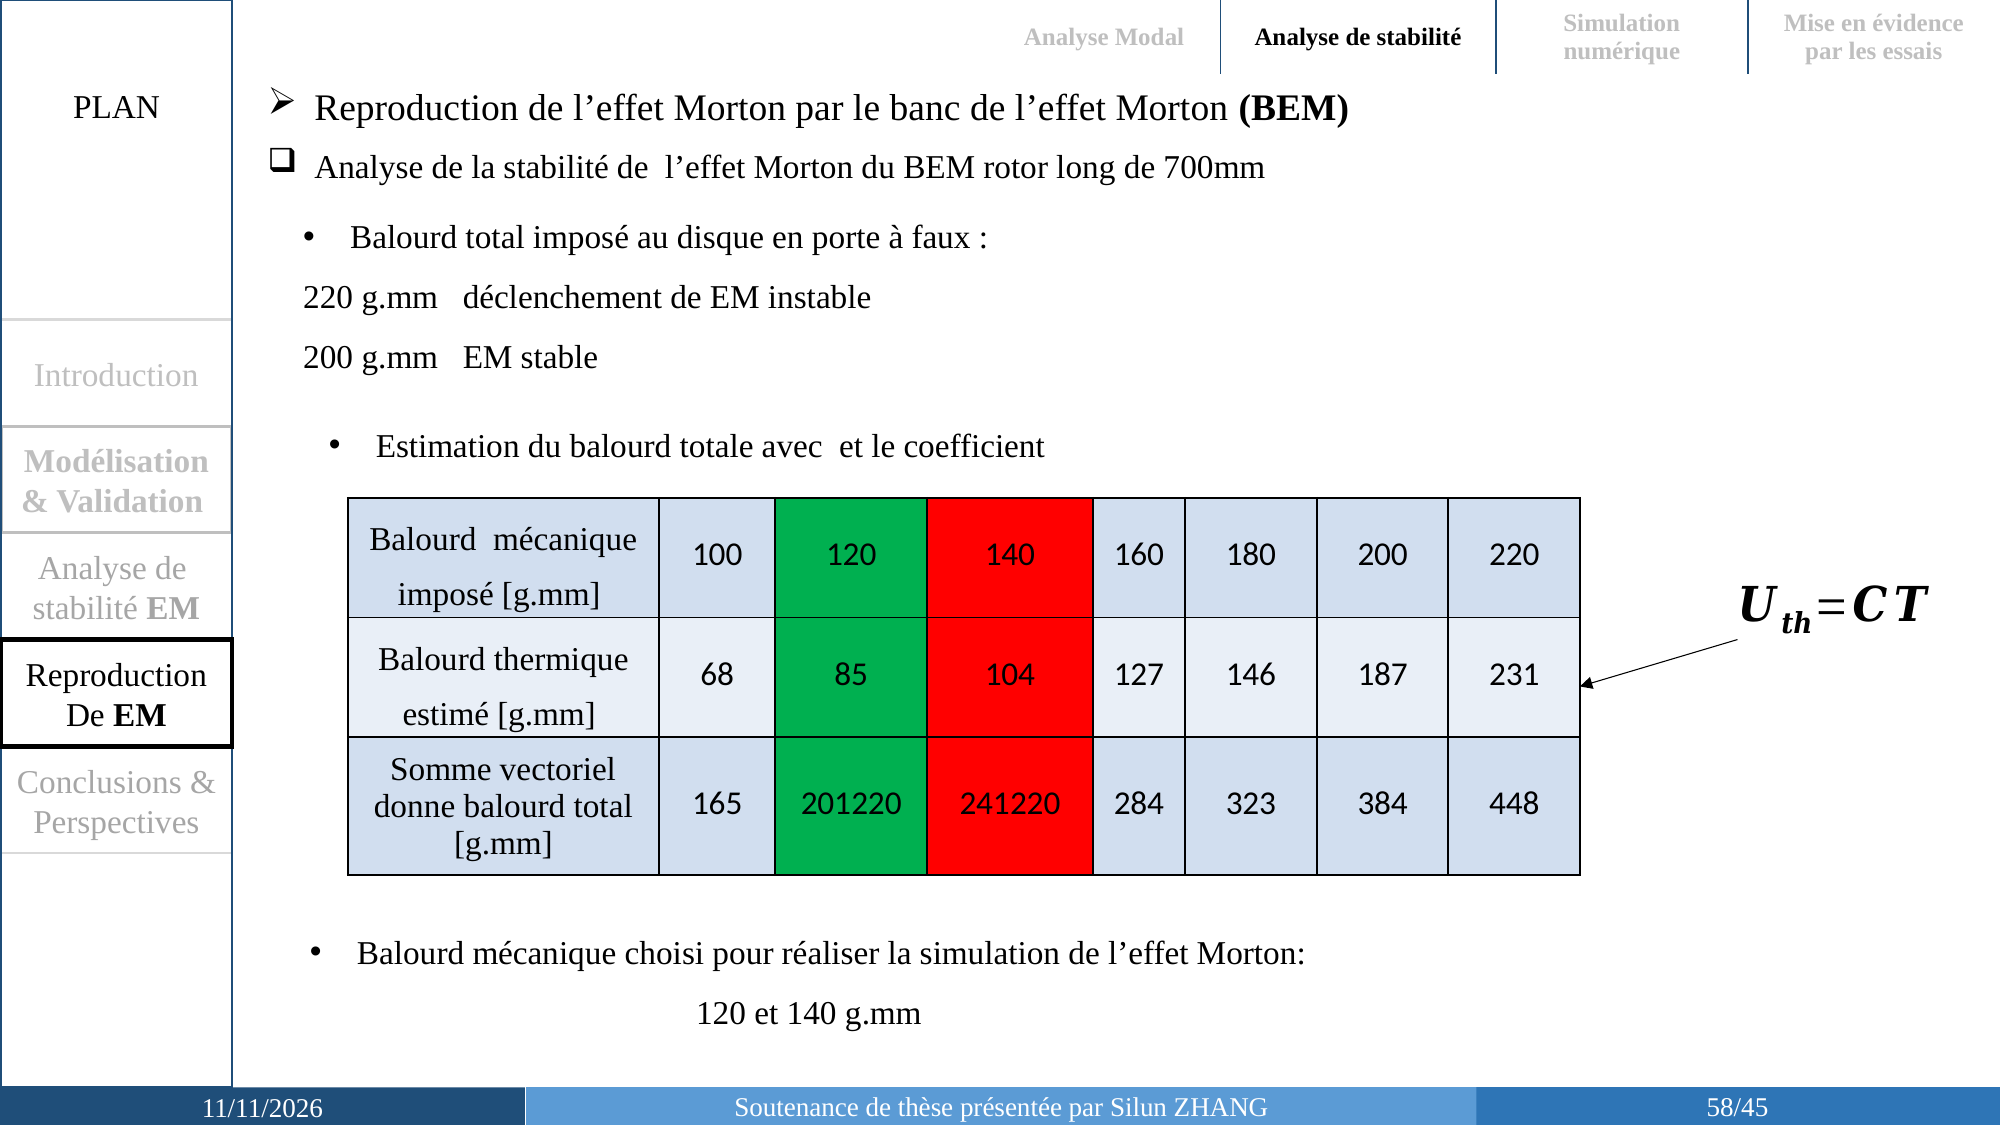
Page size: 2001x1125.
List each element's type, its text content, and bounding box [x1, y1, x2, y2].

text_box Analyse de la stabilité de l’effet Morton du BEM rotor long de 700mm [252, 137, 1676, 193]
footer Soutenance de thèse présentée par Silun ZHANG [526, 1087, 1477, 1125]
text_box Balourd mécanique choisi pour réaliser la simulation de l’effet Morton: 120 et 140 g.mm [295, 903, 1323, 1039]
text_box Reproduction De EM [0, 639, 233, 747]
table_header Simulation numérique [1497, 0, 1747, 74]
table_header Analyse de stabilité [1221, 0, 1495, 74]
text_box [0, 0, 233, 639]
text_box Reproduction de l’effet Morton par le banc de l’effet Morton (BEM) [252, 75, 1375, 136]
slide_number 58/45 [1477, 1087, 2000, 1125]
table_header Analyse Modal [988, 0, 1220, 74]
text_box [0, 747, 233, 1087]
table_header Mise en évidence par les essais [1749, 0, 2000, 74]
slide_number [0, 1087, 525, 1125]
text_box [1580, 639, 1738, 687]
